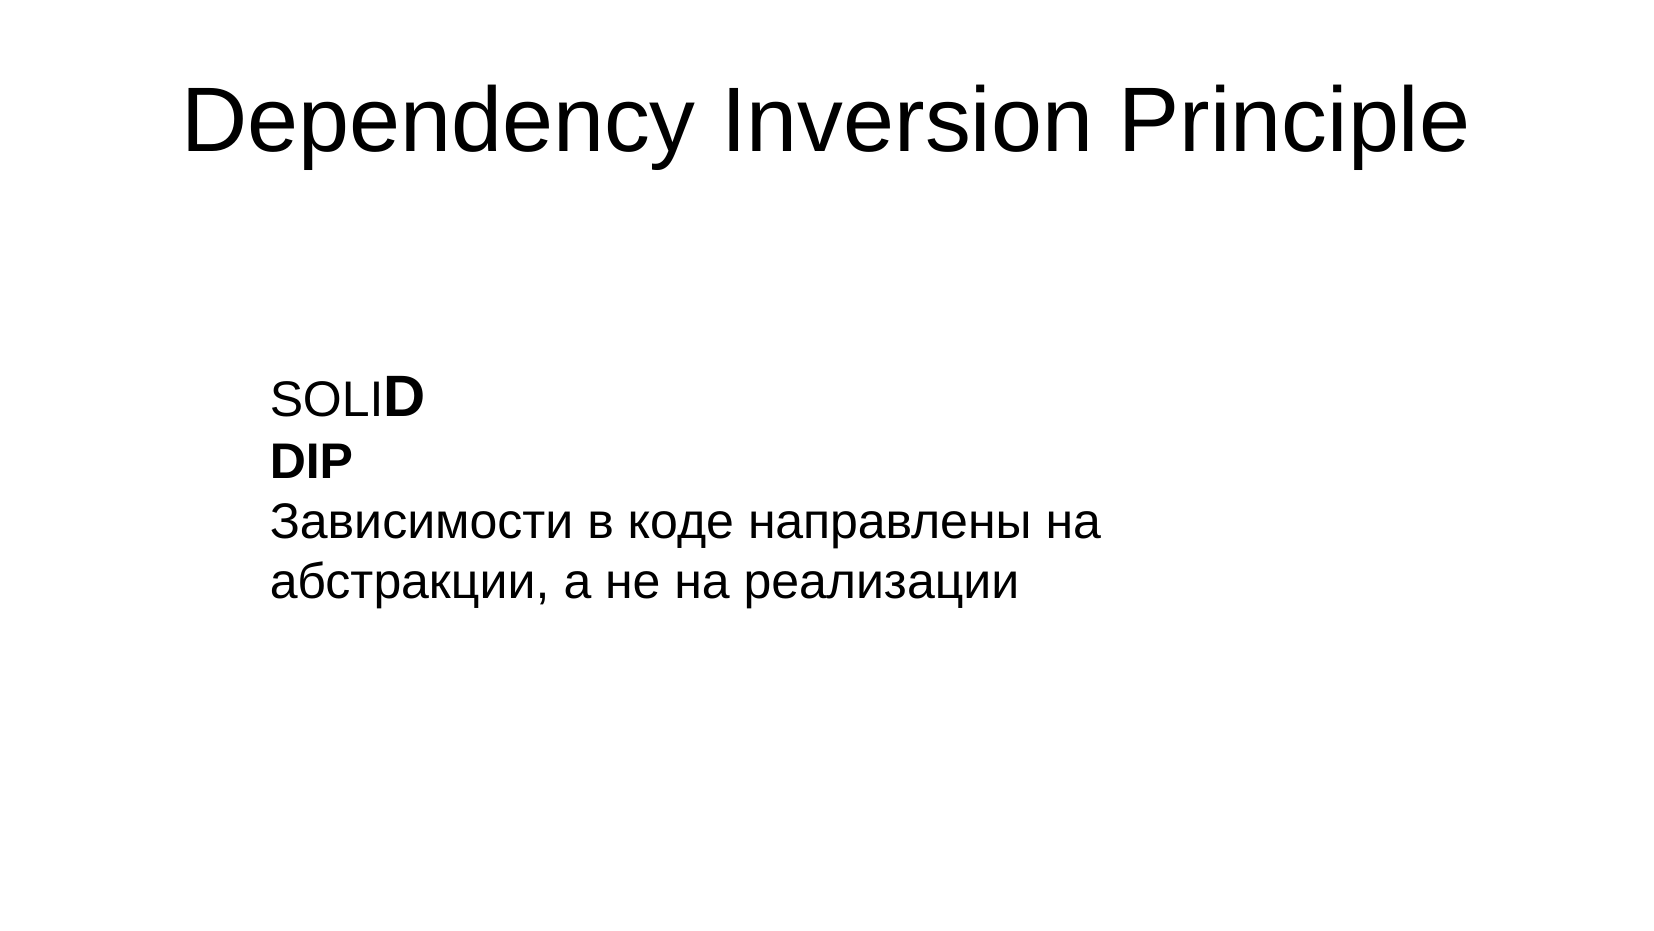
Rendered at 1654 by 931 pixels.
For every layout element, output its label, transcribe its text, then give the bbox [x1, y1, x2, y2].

text_box Dependency Inversion Principle [82, 37, 1571, 193]
text_box SOLID DIP Зависимости в коде направлены на абстракции, а не на реализации [255, 351, 1290, 599]
